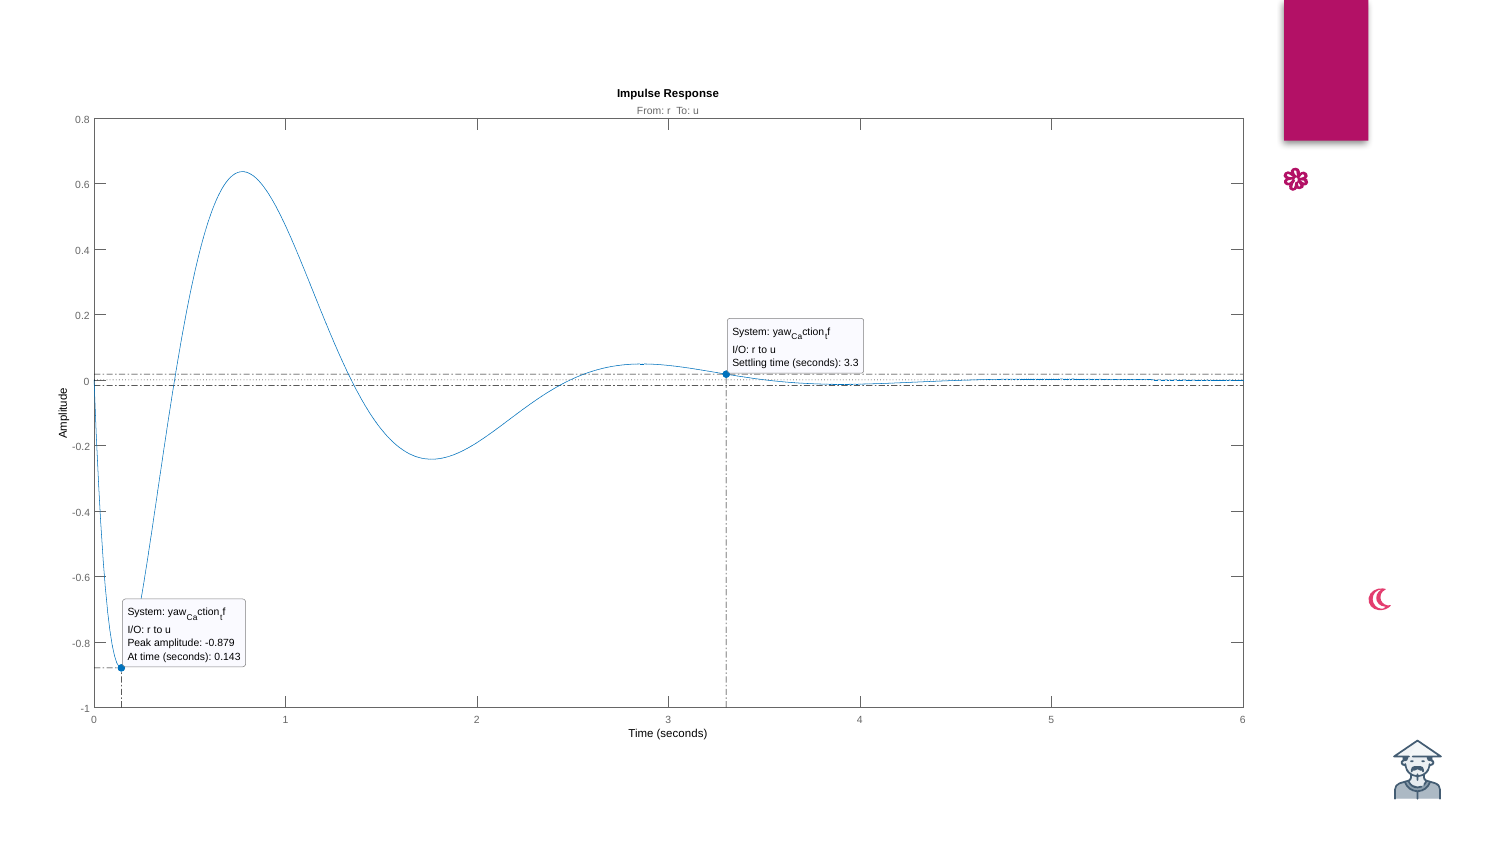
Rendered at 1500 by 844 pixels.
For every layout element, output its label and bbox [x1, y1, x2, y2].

text_box [1368, 588, 1391, 611]
text_box [1284, 168, 1308, 191]
picture [22, 46, 1269, 789]
text_box [1392, 739, 1443, 800]
